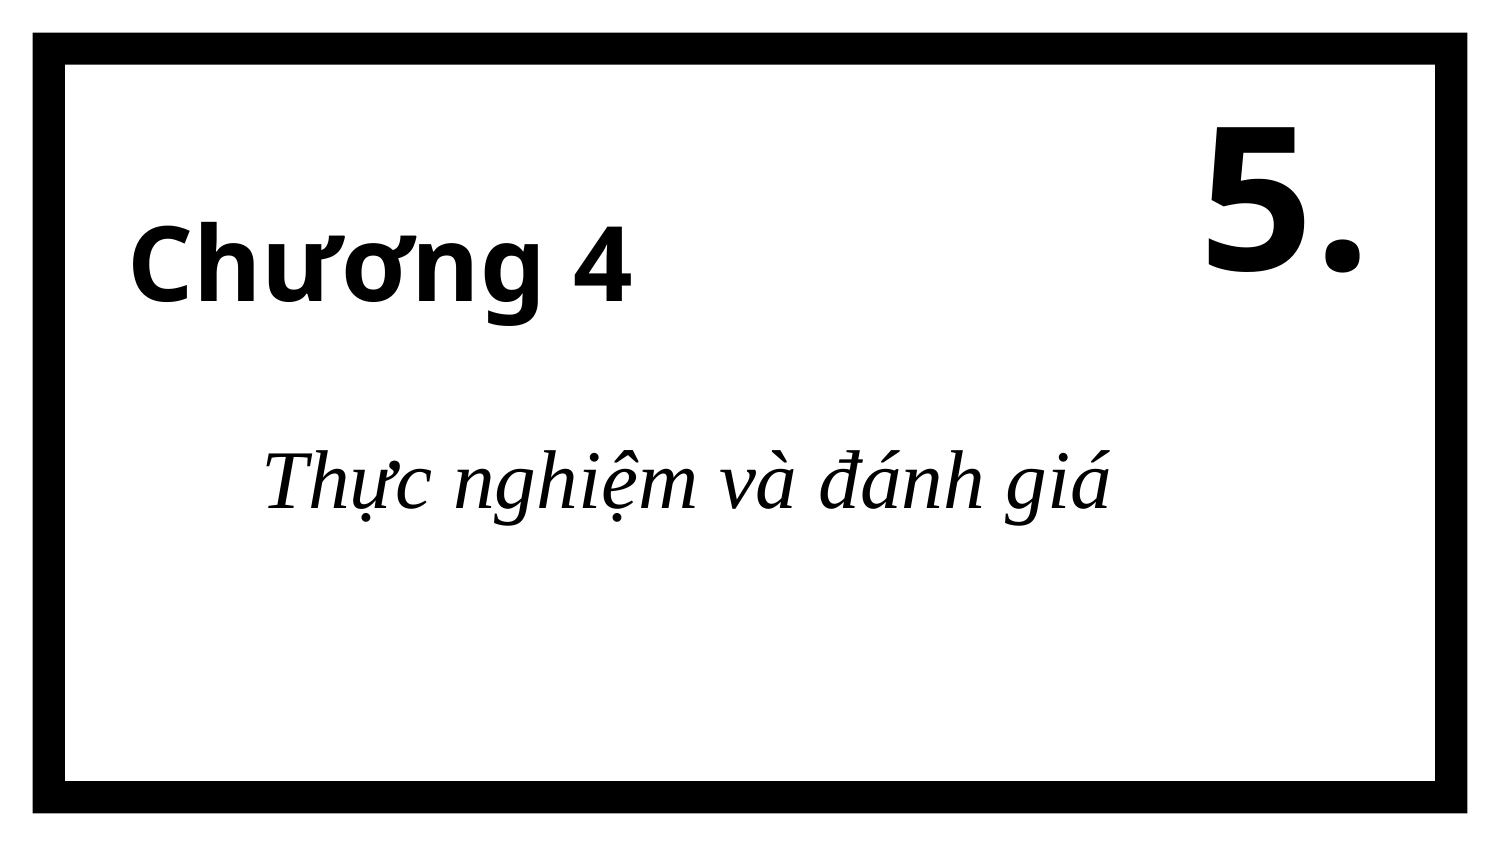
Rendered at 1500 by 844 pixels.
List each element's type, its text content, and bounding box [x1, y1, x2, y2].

title Chương 4 [112, 185, 654, 338]
subtitle Thực nghiệm và đánh giá [230, 410, 1171, 576]
text_box 5. [1020, 55, 1387, 373]
